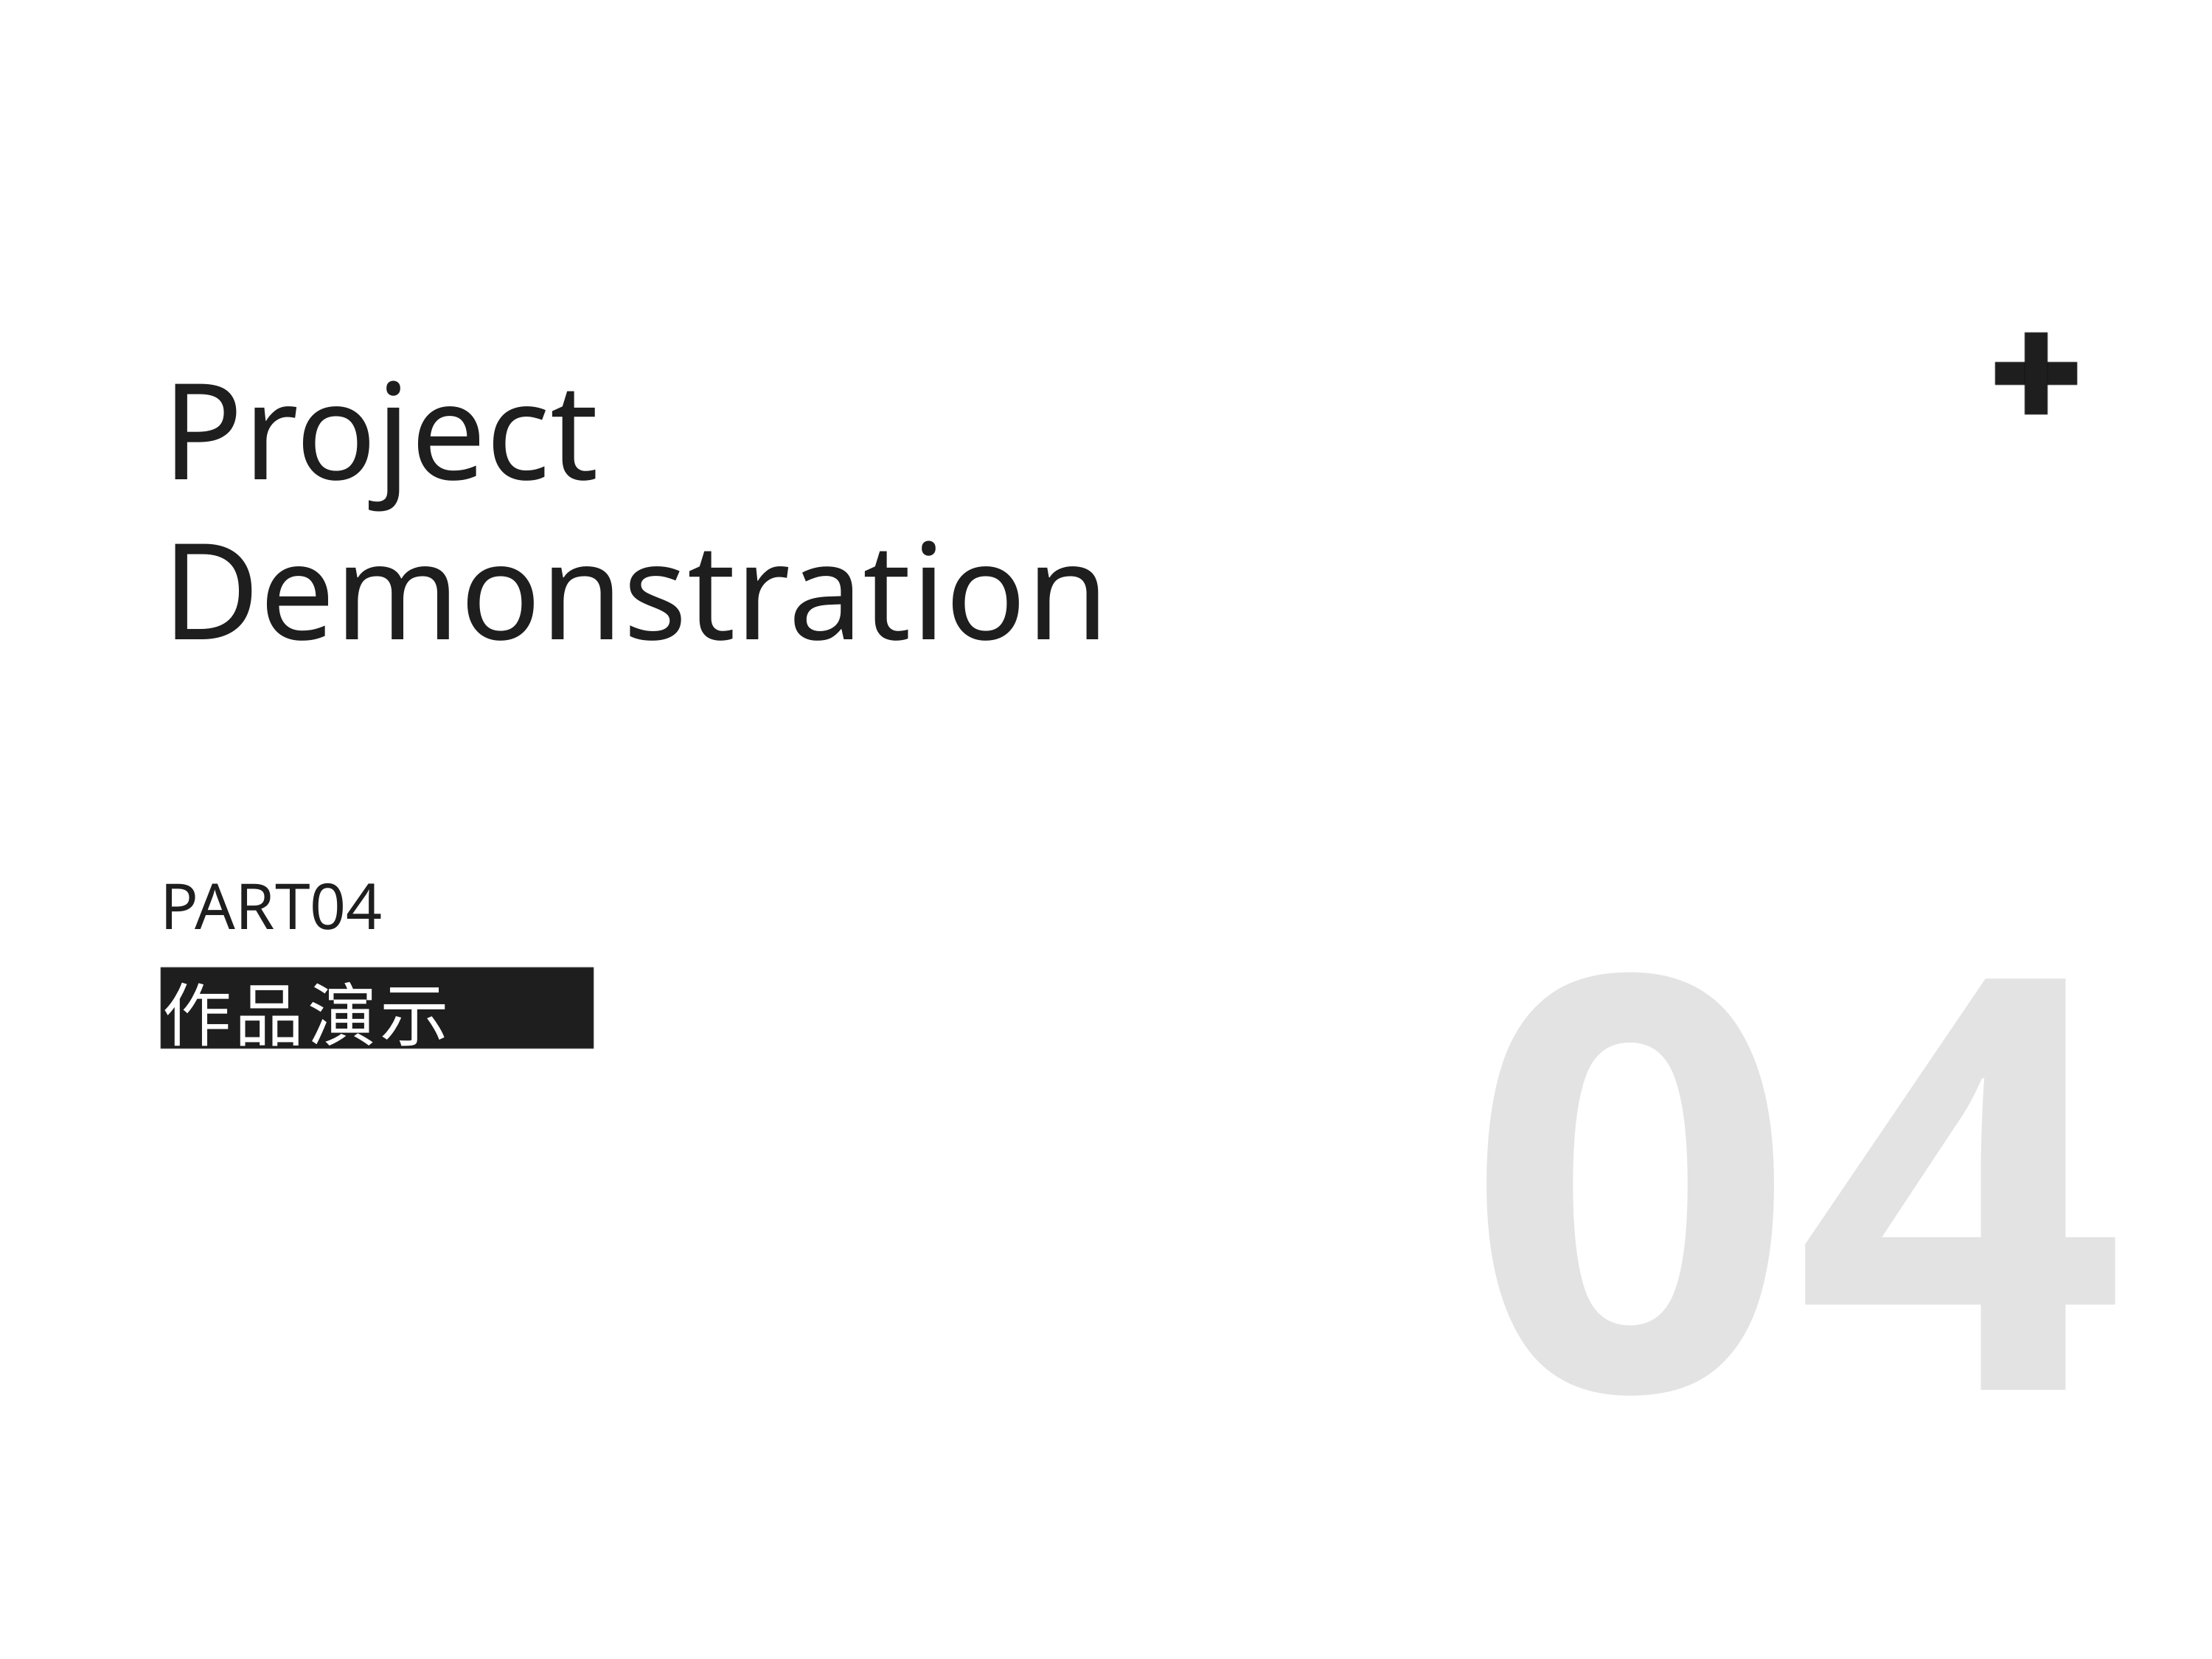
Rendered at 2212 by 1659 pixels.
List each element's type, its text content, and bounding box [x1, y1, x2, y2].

text_box PART04 [160, 858, 622, 942]
picture [159, 965, 595, 1050]
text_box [1992, 330, 2079, 417]
text_box 04 [1197, 745, 2126, 1506]
text_box 作品演示 [162, 951, 689, 1054]
text_box Project Demonstration [162, 345, 1327, 667]
